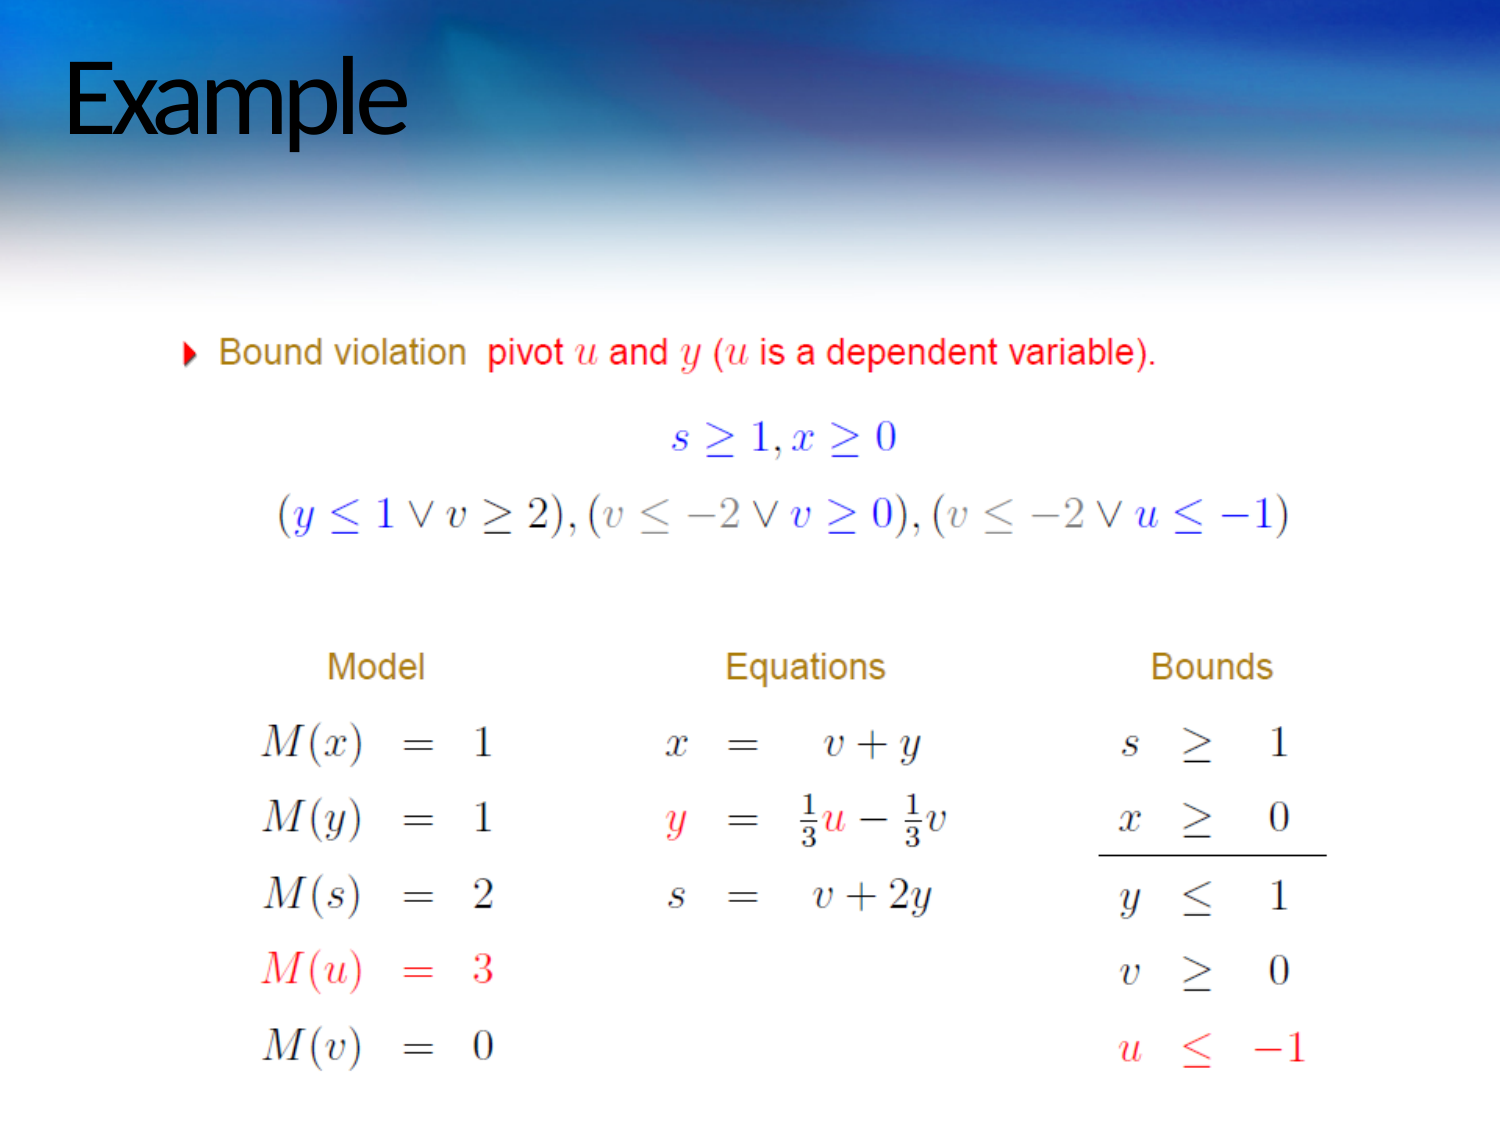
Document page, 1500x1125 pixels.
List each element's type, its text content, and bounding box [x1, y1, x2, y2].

title Example [62, 37, 1438, 161]
picture [0, 0, 1500, 1125]
